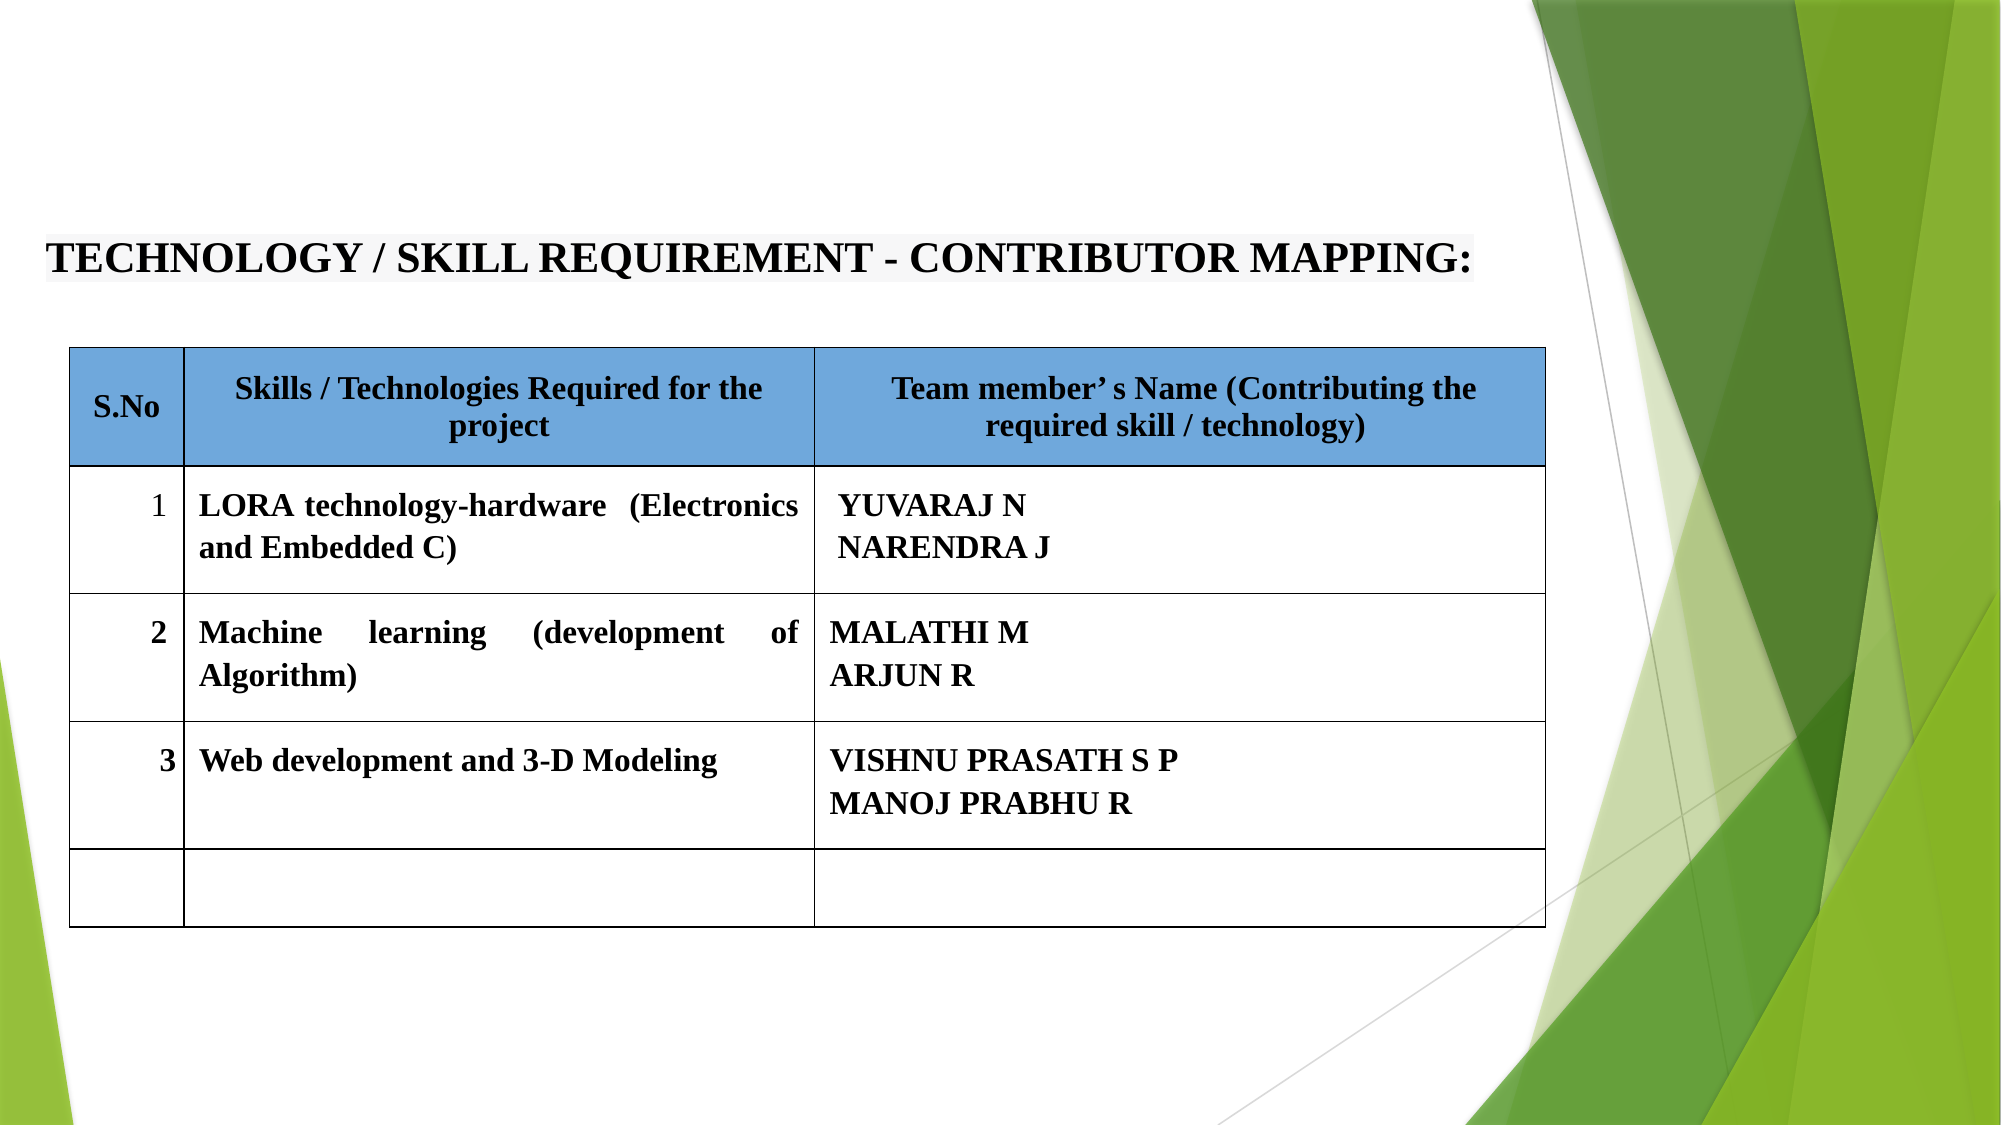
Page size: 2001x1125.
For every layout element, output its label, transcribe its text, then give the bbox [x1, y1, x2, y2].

table_cell [70, 850, 183, 926]
table_cell LORA technology-hardware (Electronics and Embedded C) [185, 467, 814, 593]
table_header Team member’ s Name (Contributing the required skill / technology) [815, 348, 1545, 465]
table_cell Web development and 3-D Modeling [185, 722, 814, 848]
table_cell YUVARAJ N NARENDRA J [815, 467, 1545, 593]
table_header Skills / Technologies Required for the project [185, 348, 814, 465]
table_cell VISHNU PRASATH S P MANOJ PRABHU R [815, 722, 1545, 848]
table_cell 1 [70, 467, 183, 593]
table_cell MALATHI M ARJUN R [815, 594, 1545, 721]
table_header S.No [70, 348, 183, 465]
table_cell [815, 850, 1545, 926]
table_cell Machine learning (development of Algorithm) [185, 594, 814, 721]
table_cell 2 [70, 594, 183, 721]
table_cell 3 [70, 722, 183, 848]
table_cell [185, 850, 814, 926]
title TECHNOLOGY / SKILL REQUIREMENT - CONTRIBUTOR MAPPING: [25, 142, 1890, 348]
